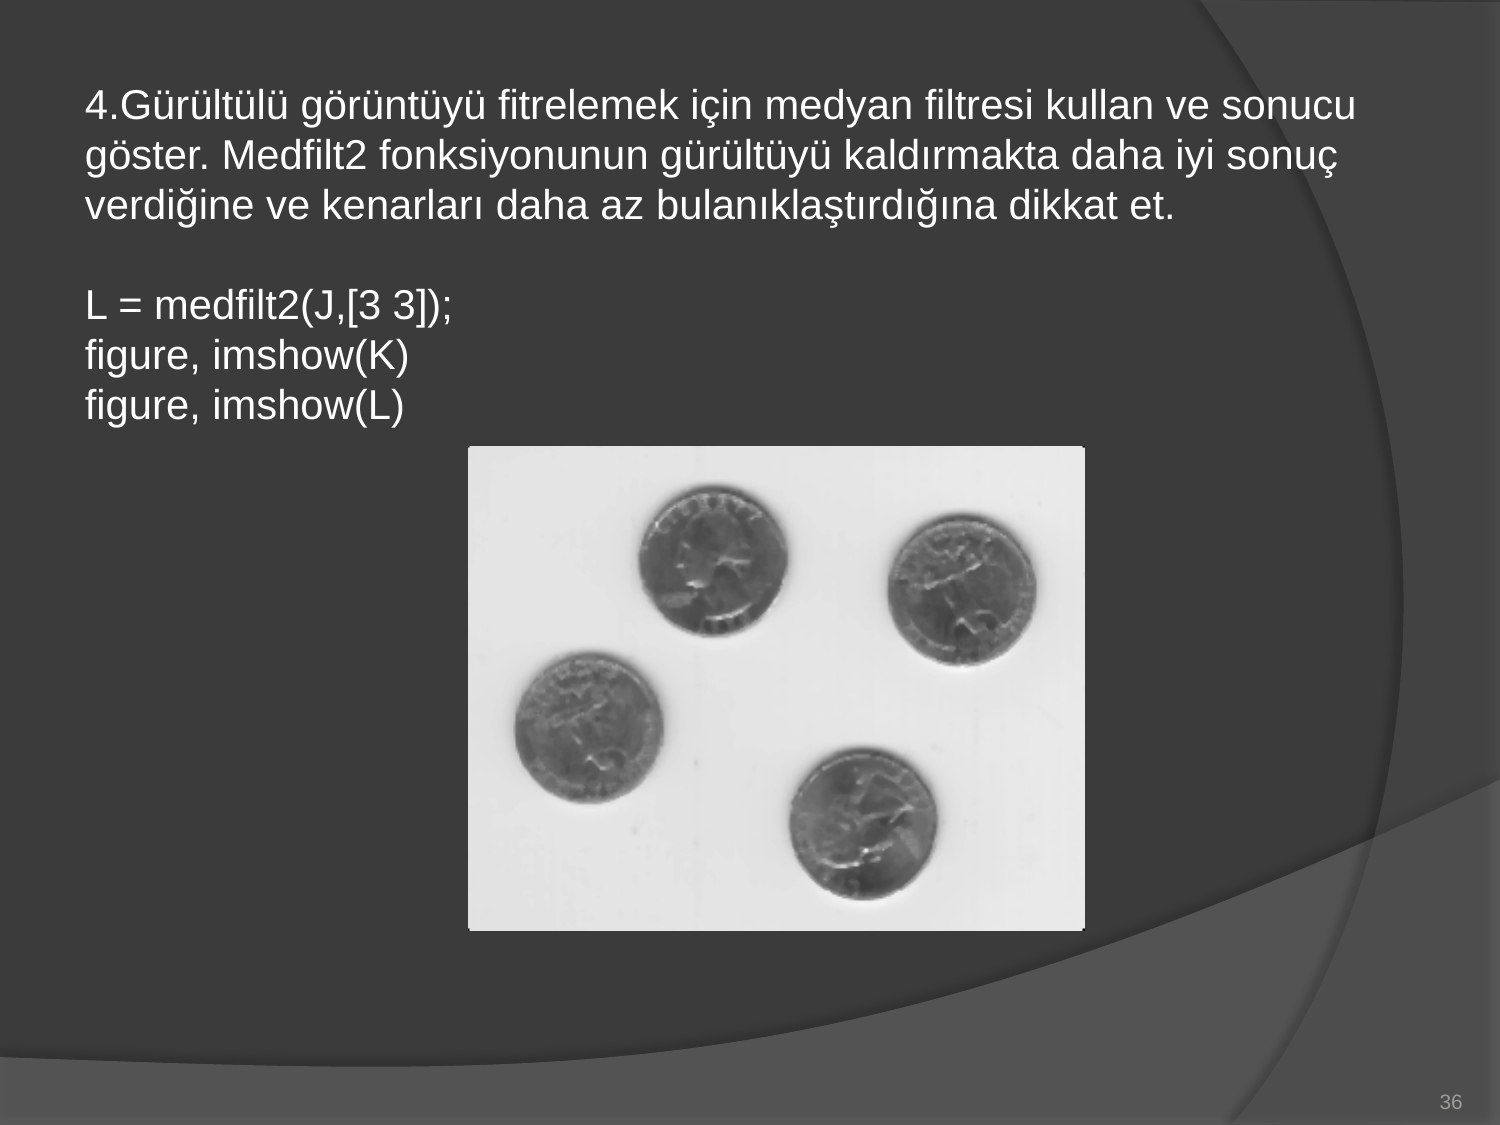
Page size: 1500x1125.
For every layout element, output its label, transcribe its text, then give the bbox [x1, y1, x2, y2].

text_box 4.Gürültülü görüntüyü fitrelemek için medyan filtresi kullan ve sonucu göster. Medfilt2 fonksiyonunun gürültüyü kaldırmakta daha iyi sonuç verdiğine ve kenarları daha az bulanıklaştırdığına dikkat et. L = medfilt2(J,[3 3]); figure, imshow(K) figure, imshow(L) [70, 70, 1418, 436]
slide_number 36 [1337, 1053, 1463, 1114]
picture [304, 386, 1250, 1044]
